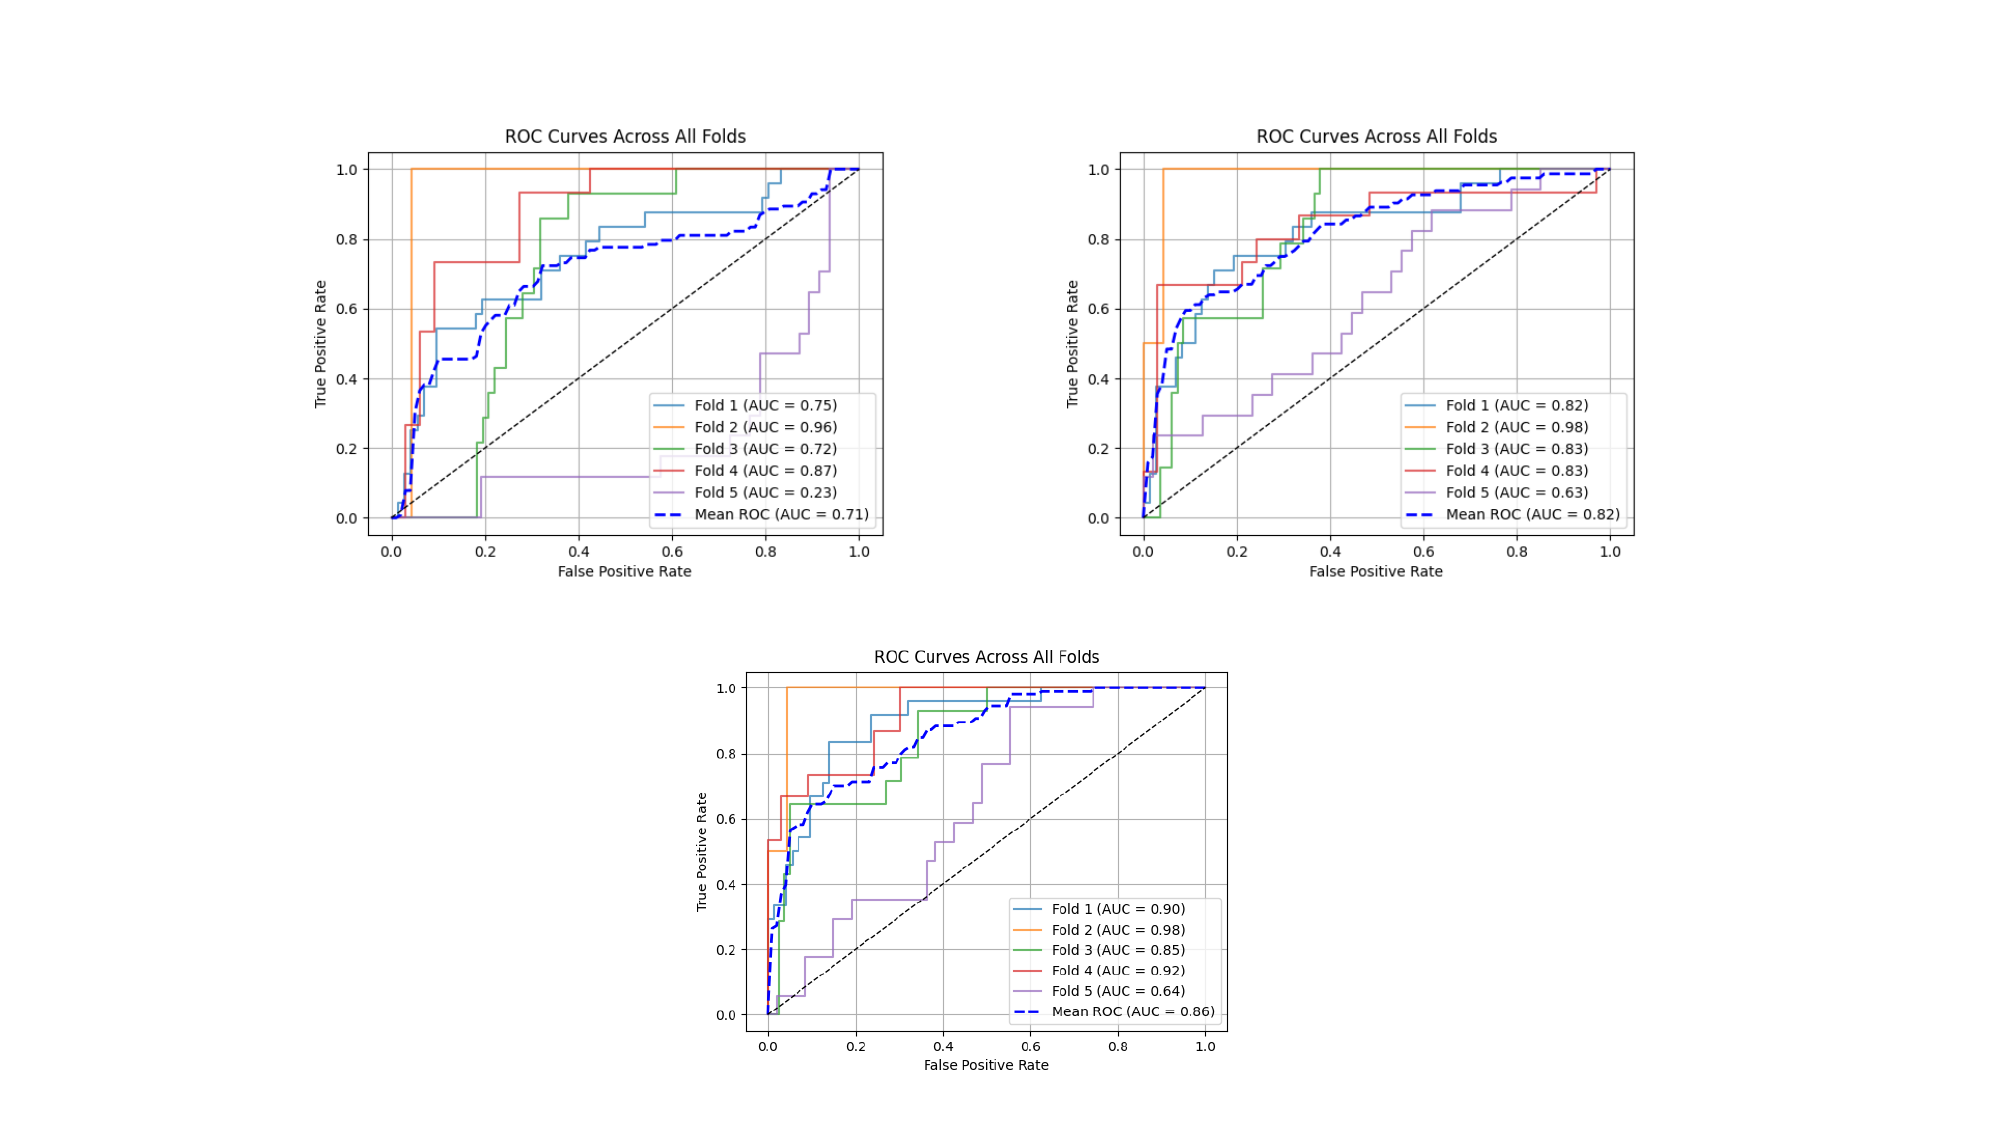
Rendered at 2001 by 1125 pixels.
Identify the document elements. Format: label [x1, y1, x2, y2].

picture [667, 615, 1290, 1082]
picture [1036, 91, 1701, 590]
picture [285, 91, 949, 590]
